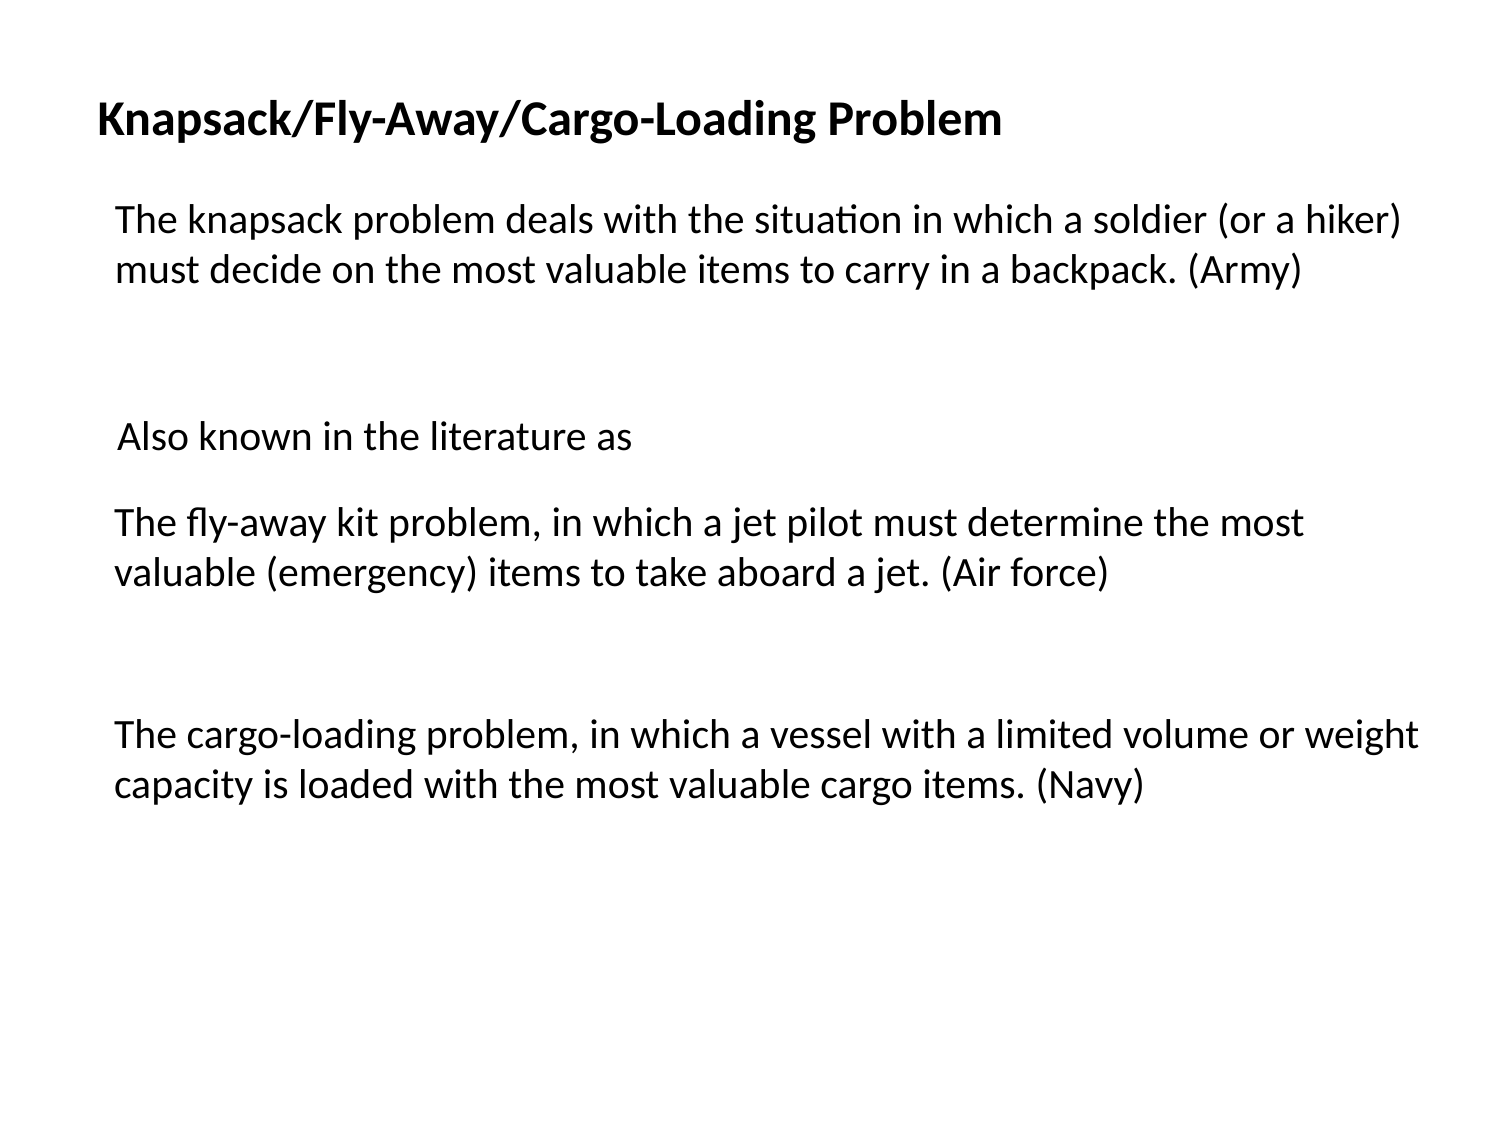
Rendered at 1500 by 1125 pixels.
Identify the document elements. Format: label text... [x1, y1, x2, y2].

text_box The fly-away kit problem, in which a jet pilot must determine the most valuable (emergency) items to take aboard a jet. (Air force) [99, 487, 1436, 603]
text_box The knapsack problem deals with the situation in which a soldier (or a hiker) must decide on the most valuable items to carry in a backpack. (Army) [100, 184, 1436, 300]
text_box Also known in the literature as [102, 401, 648, 467]
text_box The cargo-loading problem, in which a vessel with a limited volume or weight capacity is loaded with the most valuable cargo items. (Navy) [99, 699, 1436, 815]
text_box Knapsack/Fly-Away/Cargo-Loading Problem [82, 78, 1019, 153]
